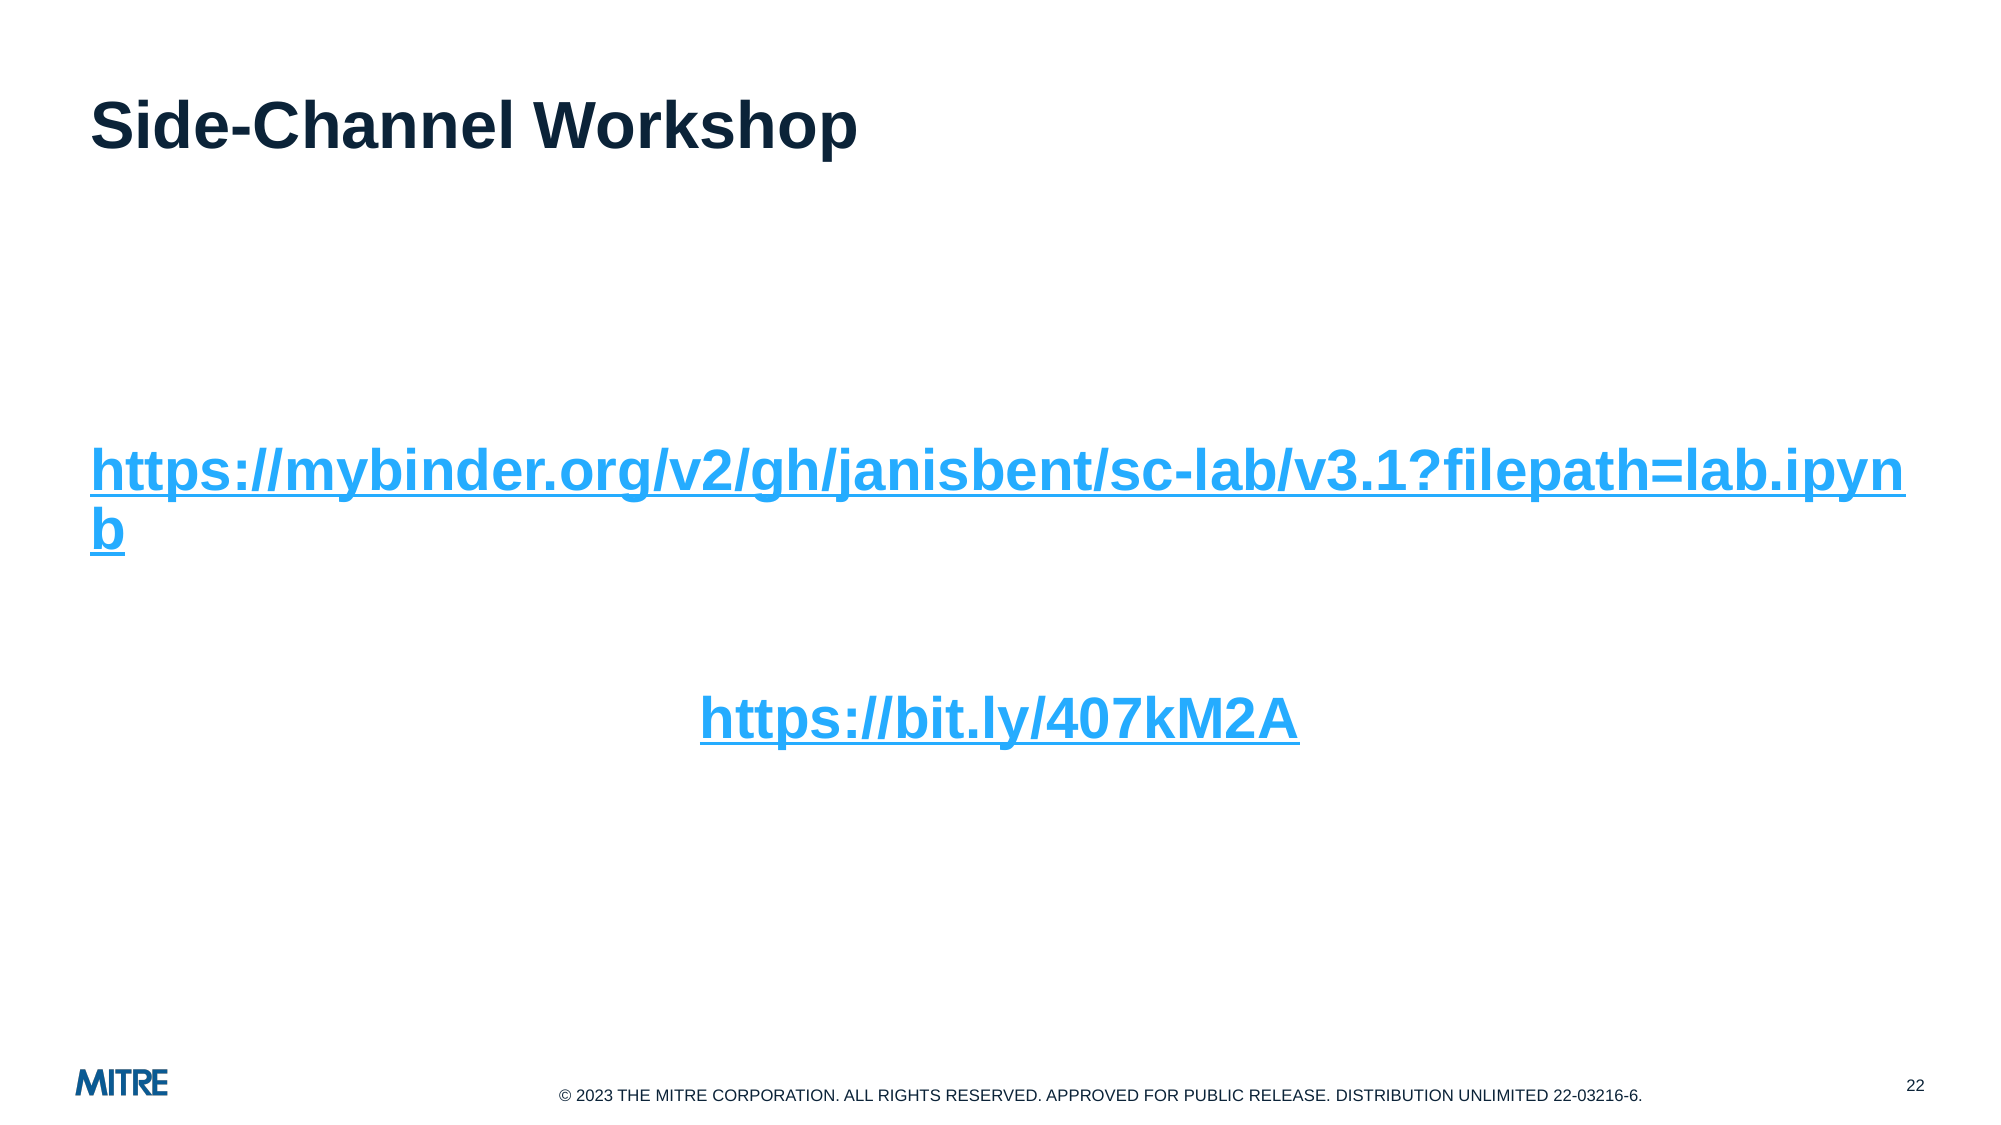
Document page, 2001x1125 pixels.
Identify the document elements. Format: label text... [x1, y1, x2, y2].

picture [71, 1063, 174, 1103]
text_box © 2023 THE MITRE CORPORATION. ALL RIGHTS RESERVED. Approved for public release. Distribution unlimited 22-03216-6. [326, 1064, 1645, 1125]
title Side-Channel Workshop [75, 65, 1925, 179]
slide_number 22 [1793, 1064, 1925, 1106]
list https://mybinder.org/v2/gh/janisbent/sc-lab/v3.1?filepath=lab.ipynb https://bit.ly/407kM2A [75, 404, 1925, 720]
